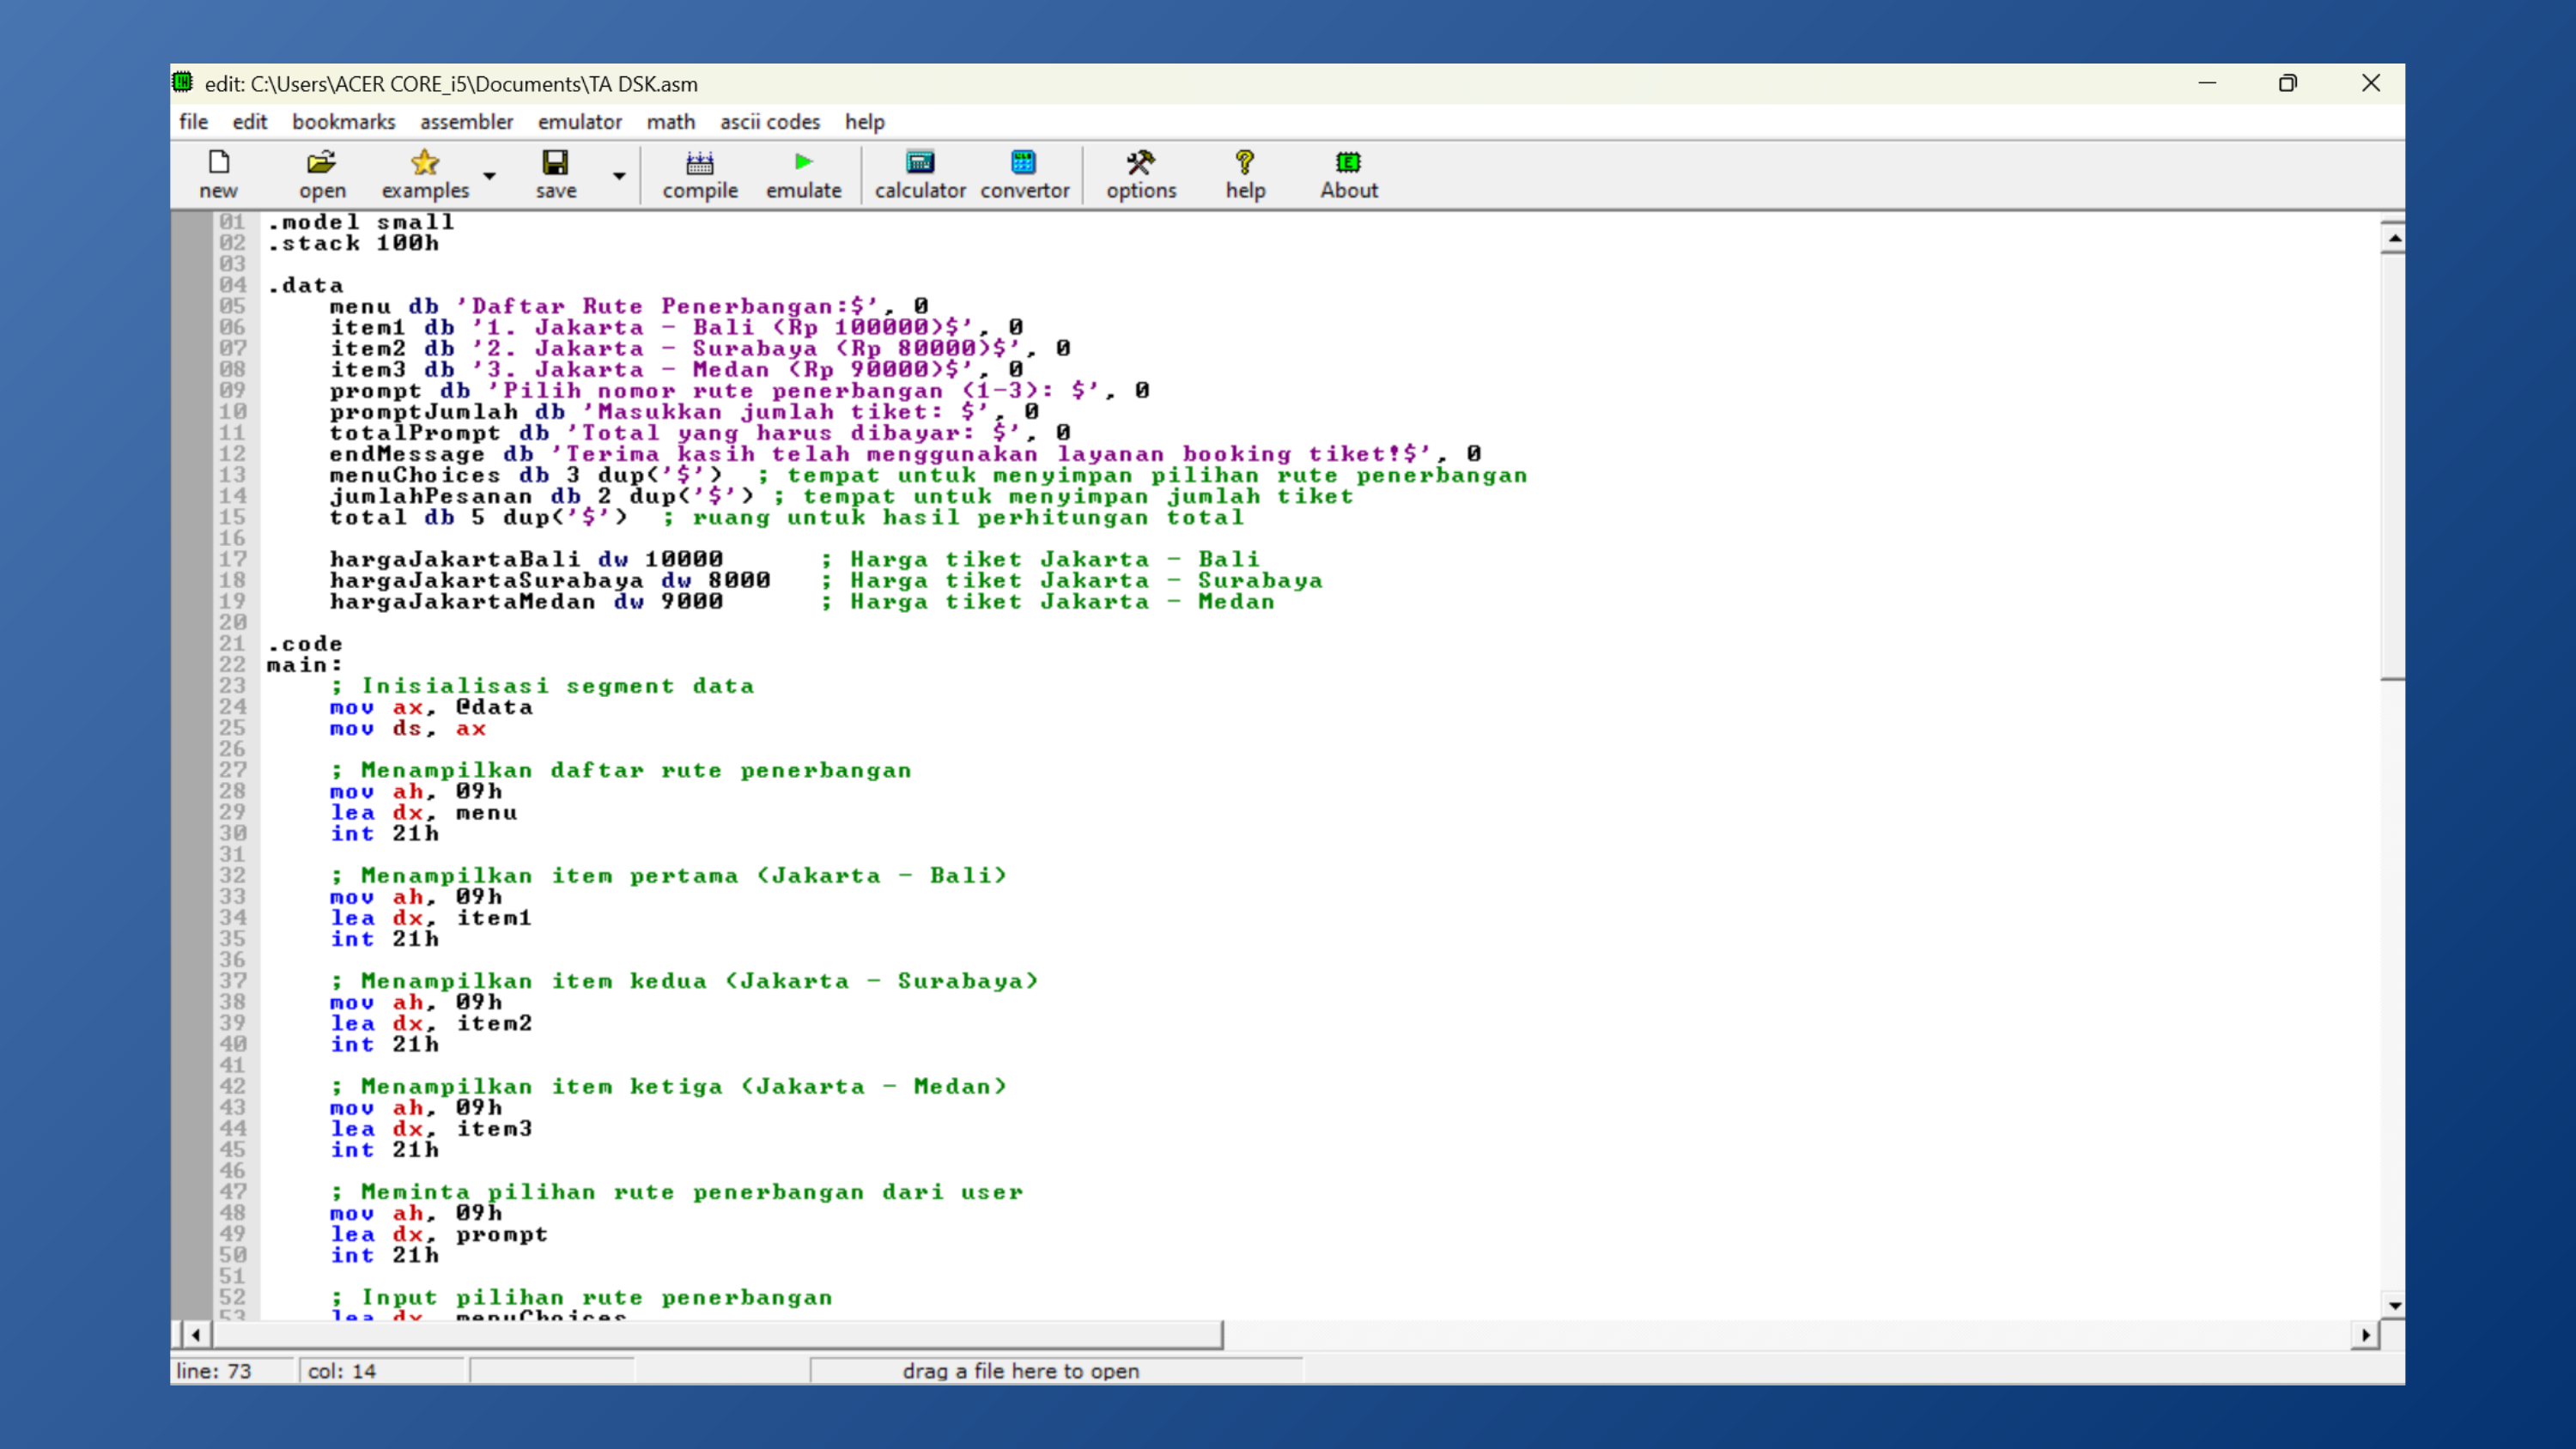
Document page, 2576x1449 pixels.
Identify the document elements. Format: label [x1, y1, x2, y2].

text_box [170, 64, 2406, 1385]
